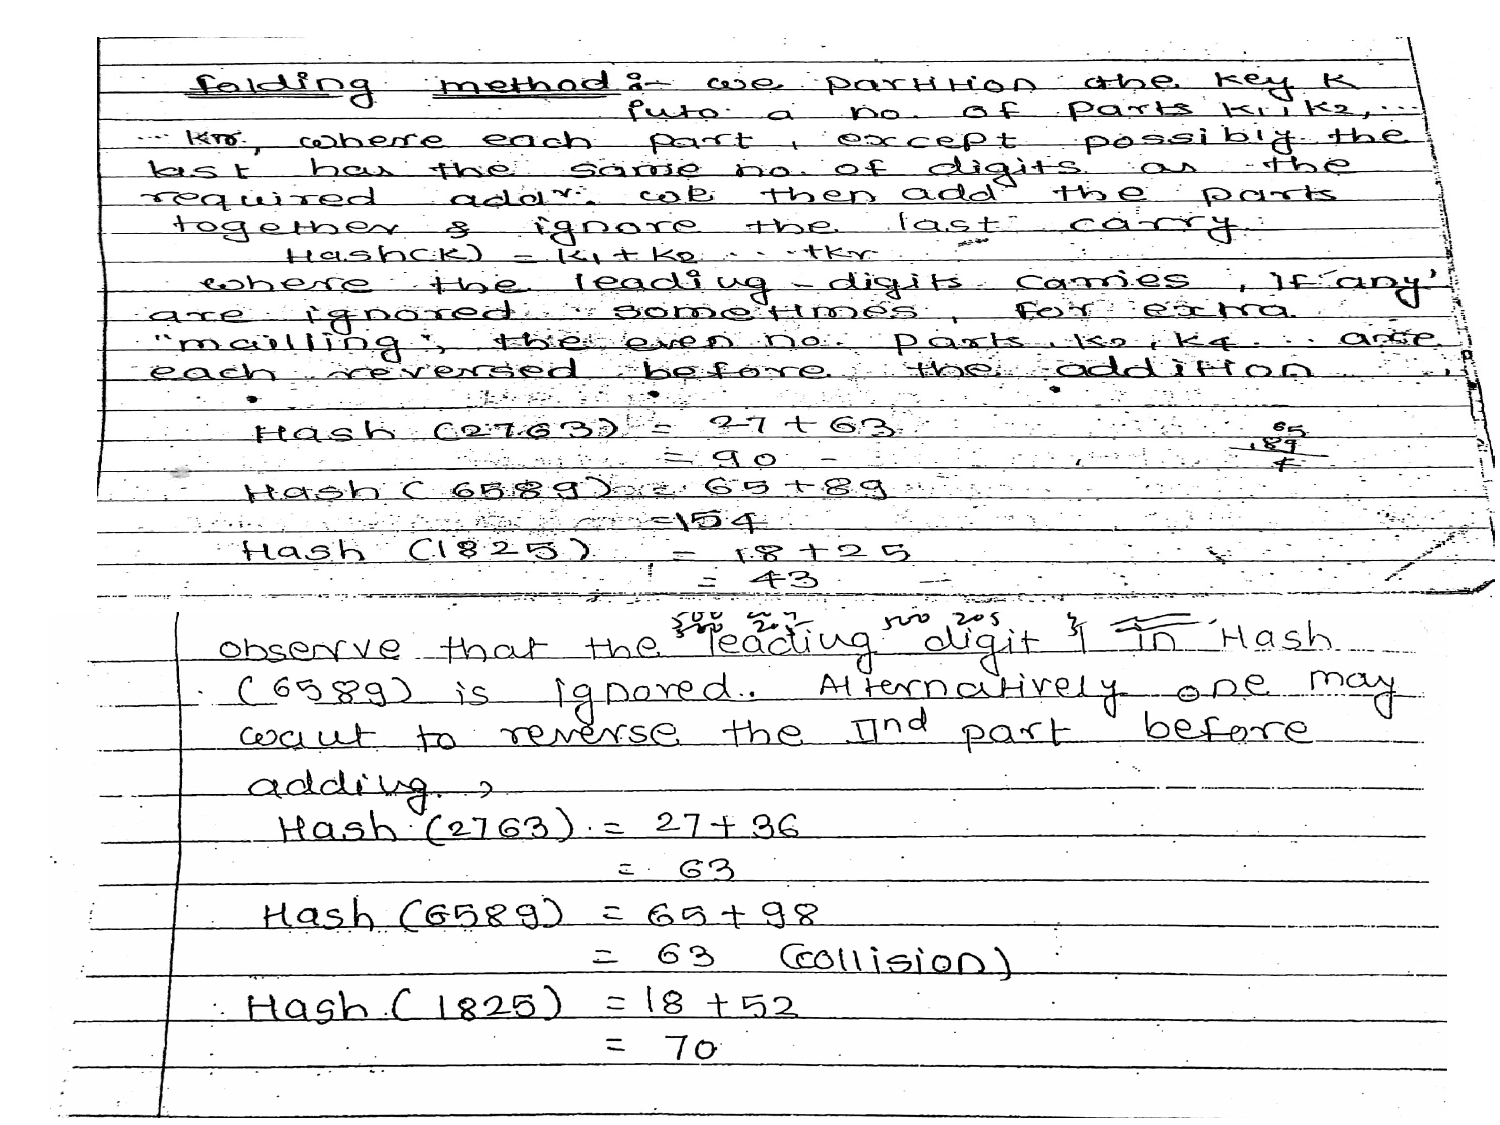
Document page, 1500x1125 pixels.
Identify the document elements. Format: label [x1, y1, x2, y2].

picture [49, 612, 1447, 1119]
list [97, 37, 1495, 613]
